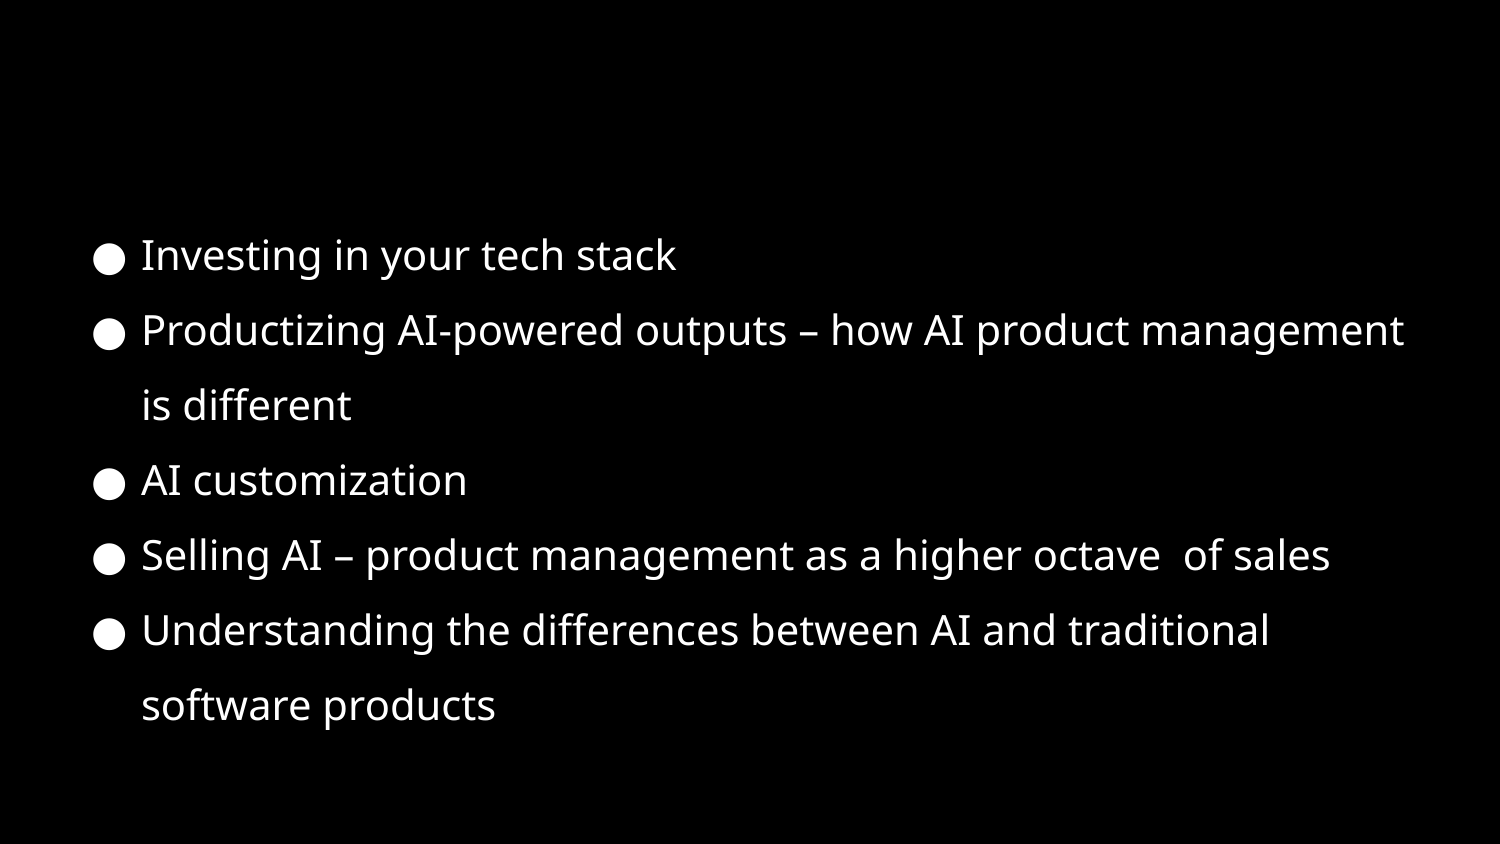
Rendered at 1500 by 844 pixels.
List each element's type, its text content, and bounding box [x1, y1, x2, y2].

list Investing in your tech stack Productizing AI-powered outputs – how AI product management is different AI customization Selling AI – product management as a higher octave of sales Understanding the differences between AI and traditional software products [51, 189, 1449, 750]
